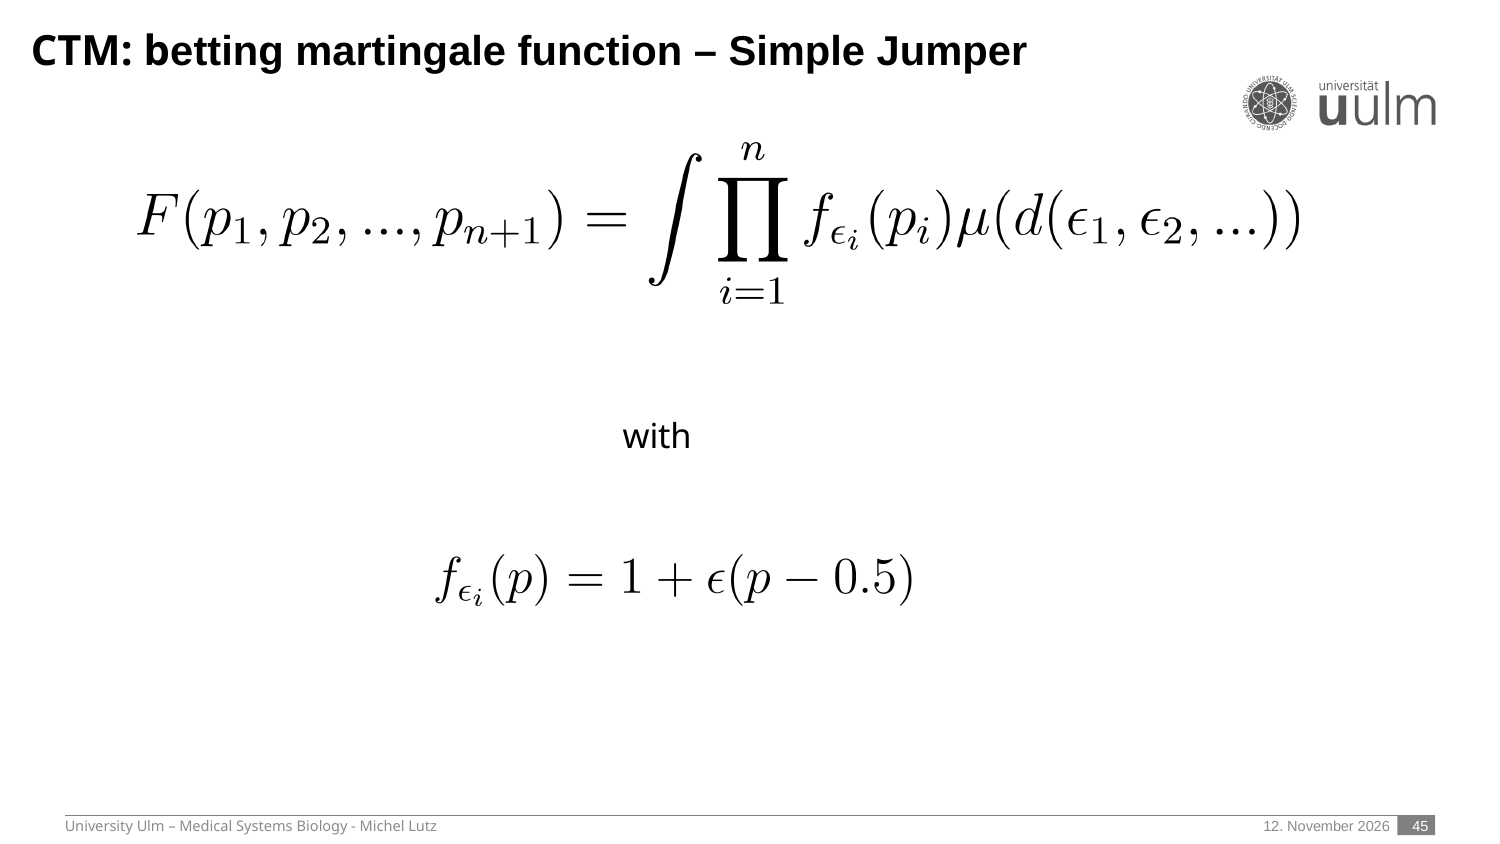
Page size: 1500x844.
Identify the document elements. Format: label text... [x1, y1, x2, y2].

picture [1242, 75, 1436, 131]
picture [134, 142, 1299, 304]
footer University Ulm – Medical Systems Biology - Michel Lutz [64, 816, 1254, 837]
slide_number 45 [1393, 816, 1429, 839]
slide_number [1263, 816, 1393, 837]
picture [432, 554, 912, 606]
text_box CTM: betting martingale function – Simple Jumper [16, 16, 1236, 93]
text_box with [607, 407, 711, 484]
